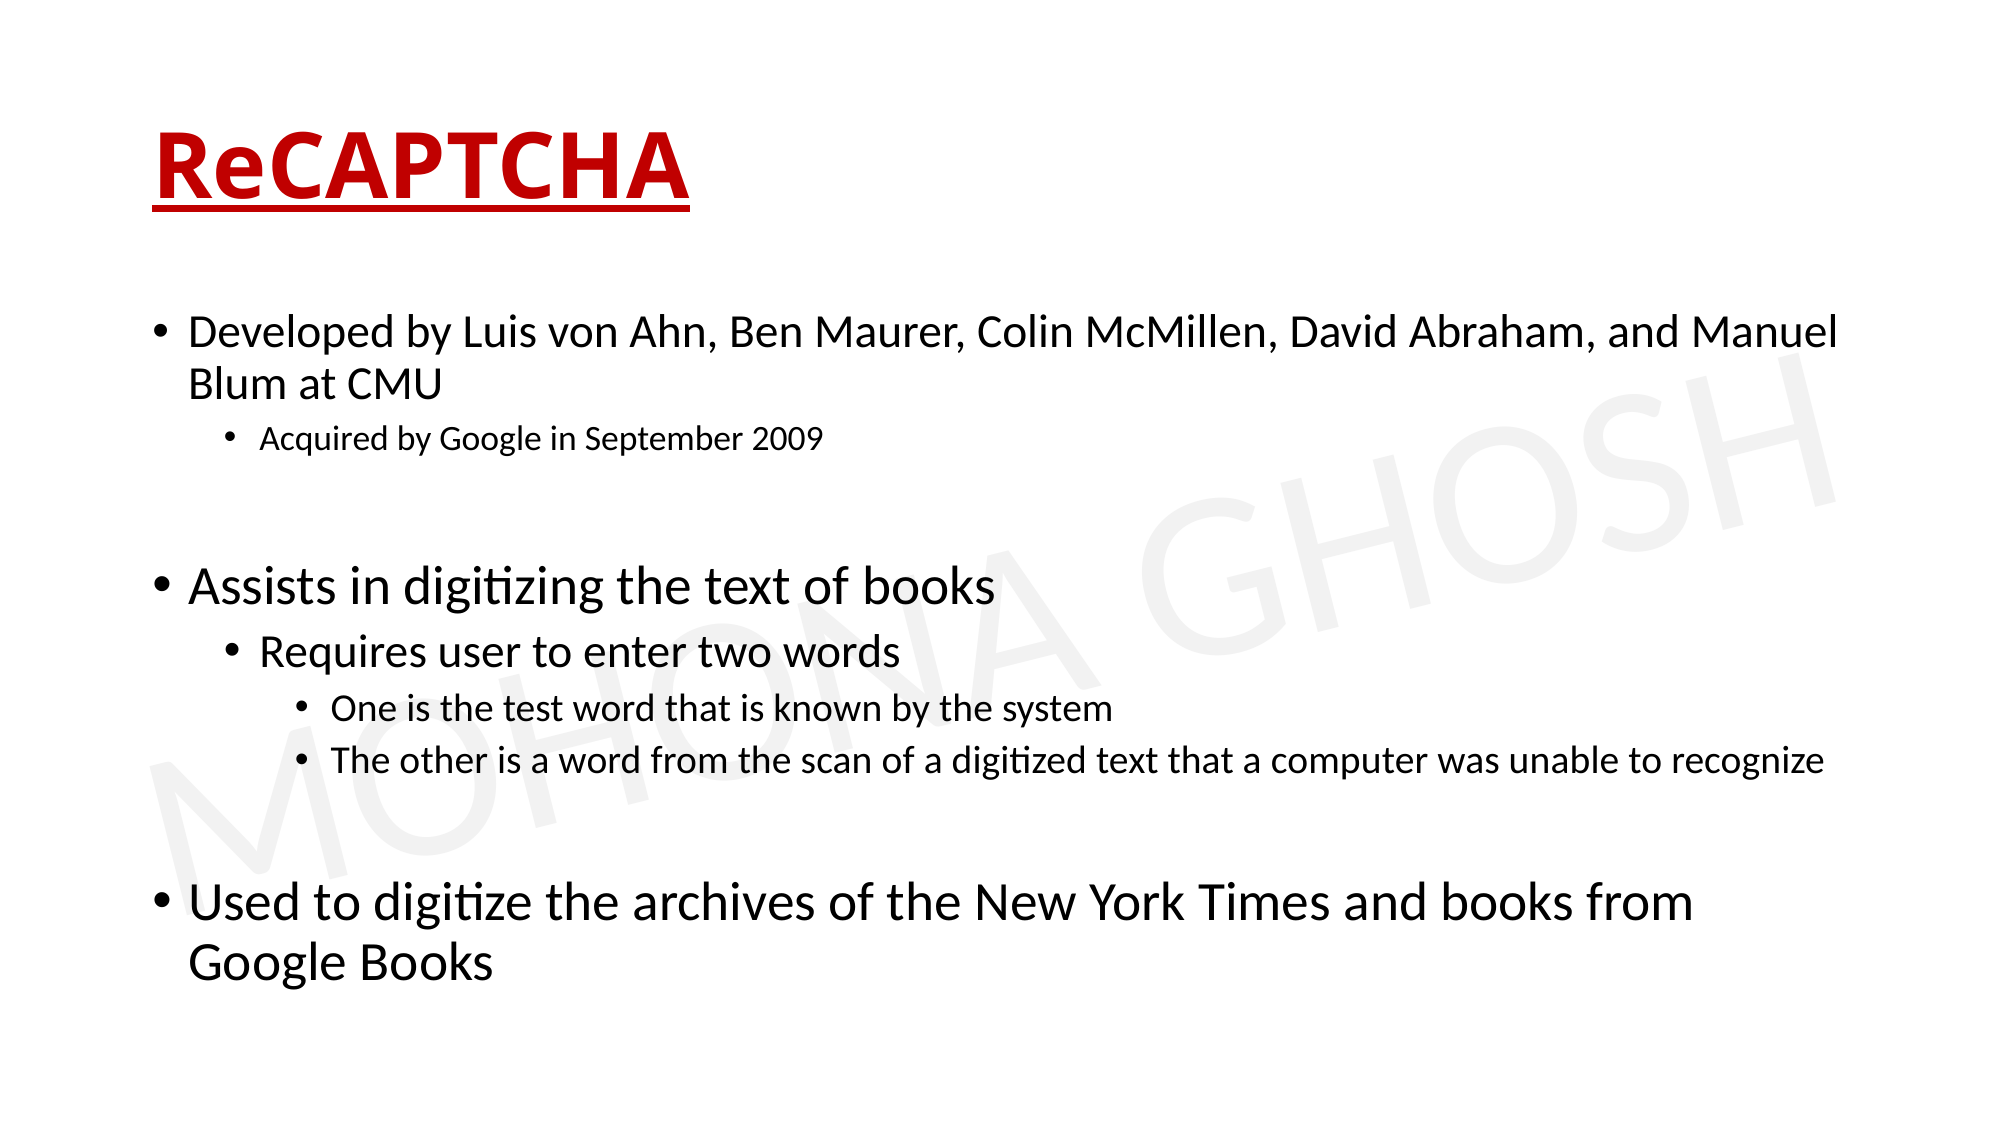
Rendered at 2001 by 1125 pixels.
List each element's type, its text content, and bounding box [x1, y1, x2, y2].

title ReCAPTCHA [137, 59, 1863, 278]
list Developed by Luis von Ahn, Ben Maurer, Colin McMillen, David Abraham, and Manuel Blum at CMU Acquired by Google in September 2009 Assists in digitizing the text of books Requires user to enter two words One is the test word that is known by the system The other is a word from the scan of a digitized text that a computer was unable to recognize Used to digitize the archives of the New York Times and books from Google Books [137, 299, 1863, 1014]
